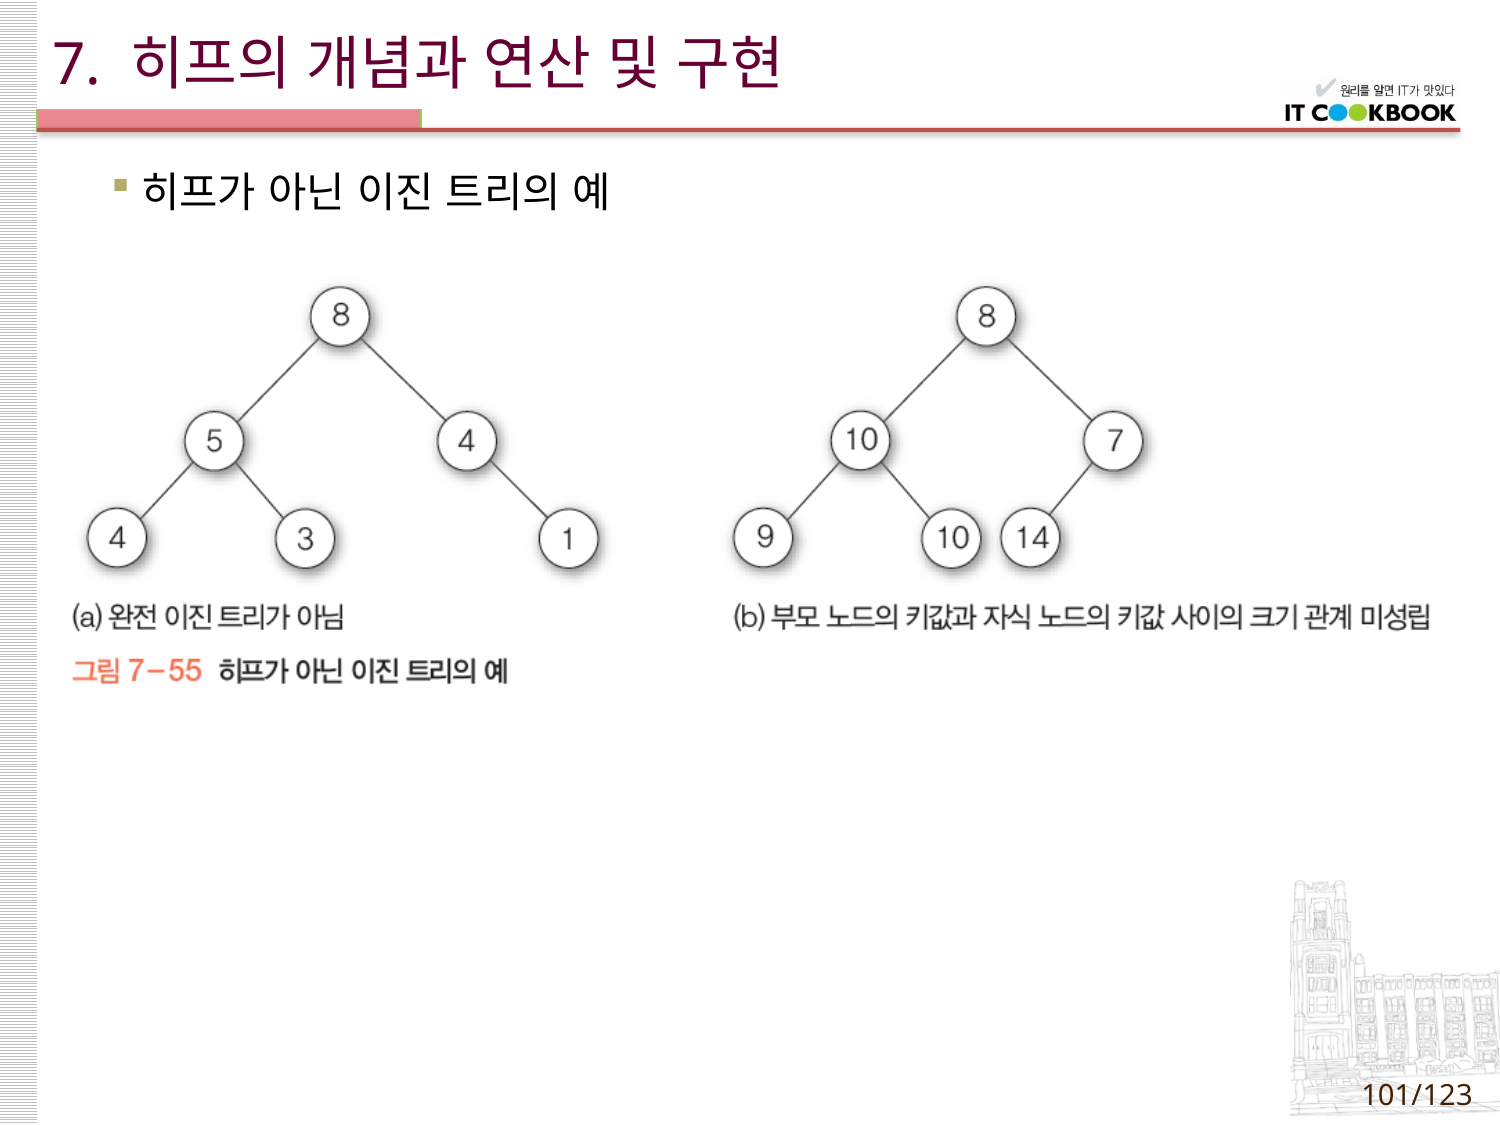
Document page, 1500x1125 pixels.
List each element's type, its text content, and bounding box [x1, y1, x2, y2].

list 히프가 아닌 이진 트리의 예 [37, 152, 1463, 1091]
picture [1381, 1091, 1390, 1103]
picture [56, 266, 1473, 702]
picture [1281, 75, 1459, 123]
picture [1290, 874, 1500, 1125]
title 7. 히프의 개념과 연산 및 구현 [37, 13, 1278, 109]
